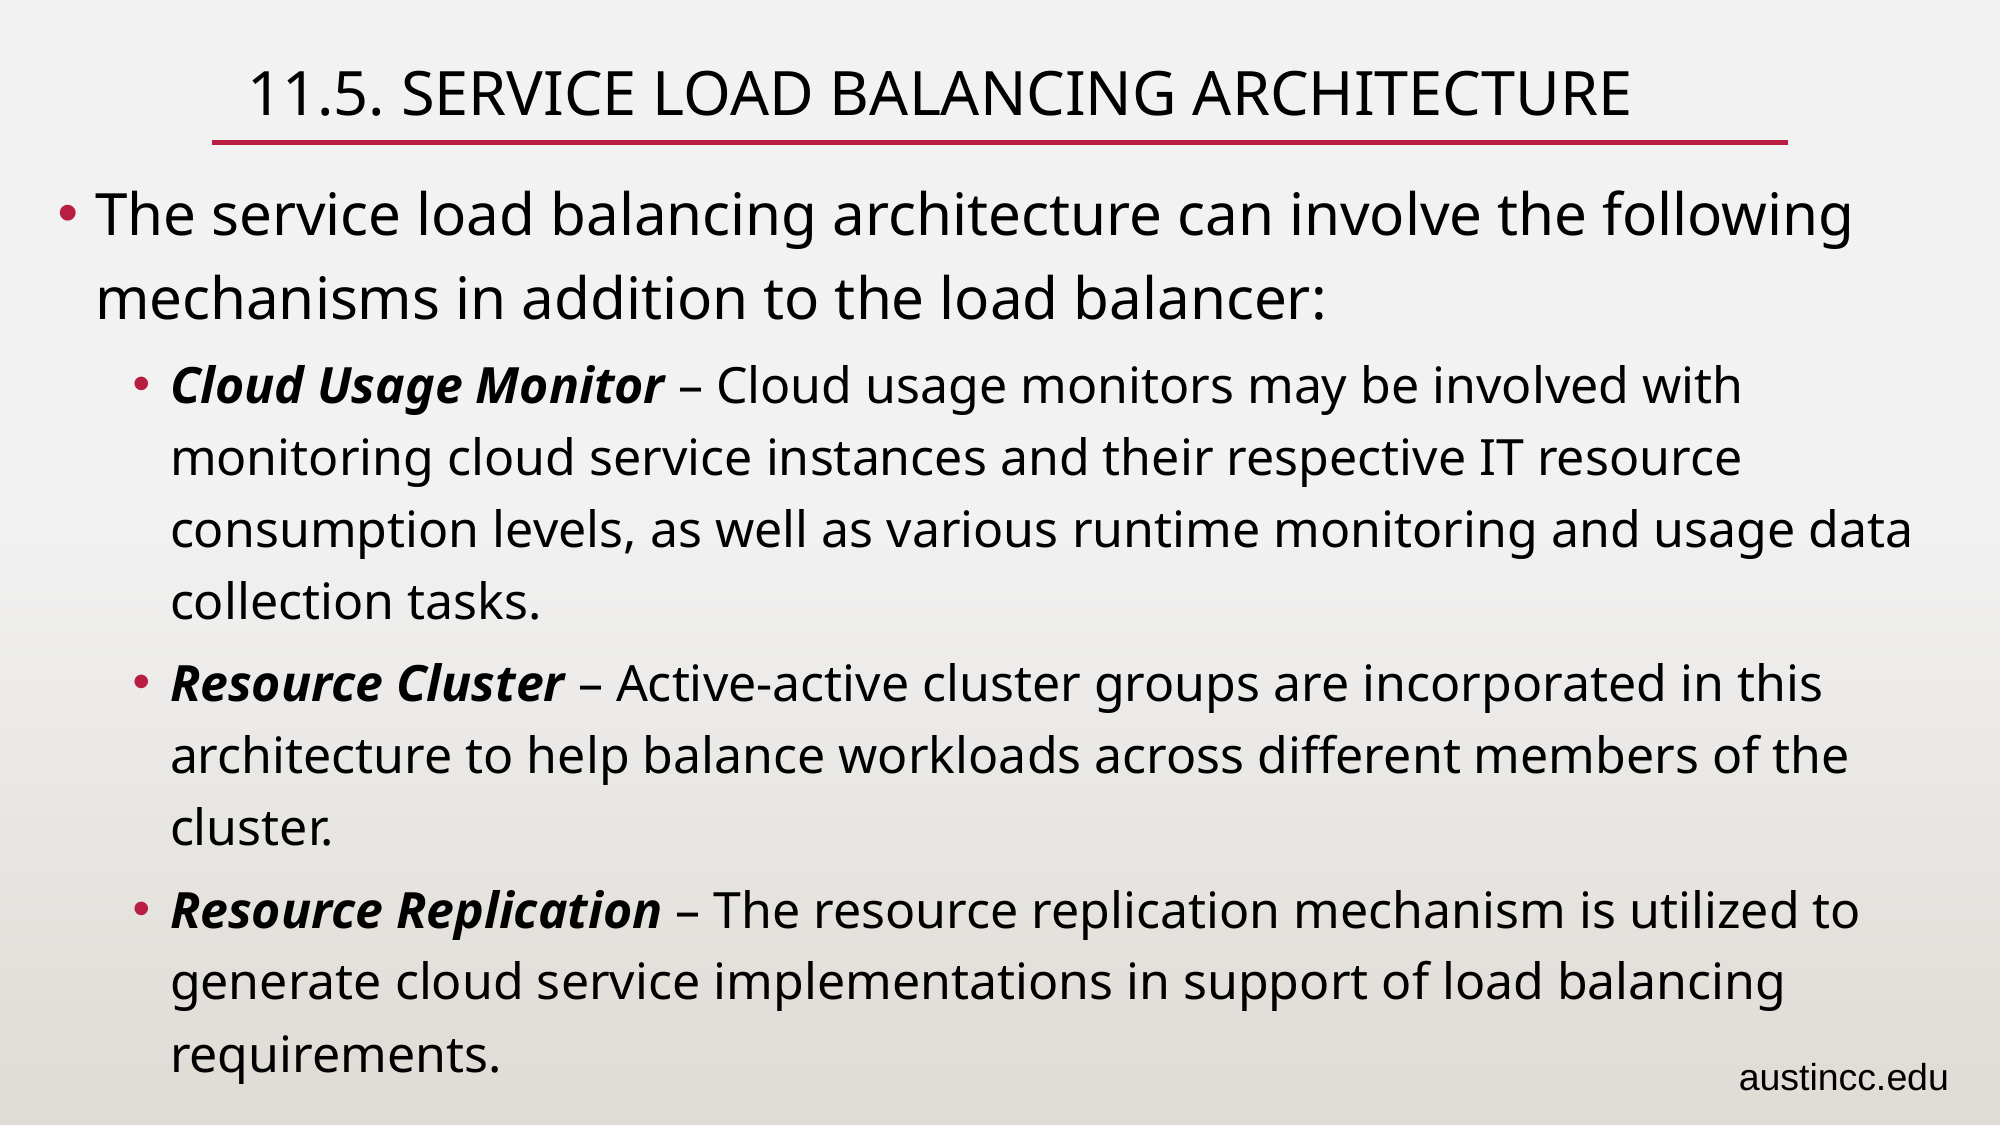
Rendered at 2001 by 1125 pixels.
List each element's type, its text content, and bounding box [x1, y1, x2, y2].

title 11.5. Service Load Balancing Architecture [232, 54, 1808, 137]
list The service load balancing architecture can involve the following mechanisms in addition to the load balancer: Cloud Usage Monitor – Cloud usage monitors may be involved with monitoring cloud service instances and their respective IT resource consumption levels, as well as various runtime monitoring and usage data collection tasks. Resource Cluster – Active-active cluster groups are incorporated in this architecture to help balance workloads across different members of the cluster. Resource Replication – The resource replication mechanism is utilized to generate cloud service implementations in support of load balancing requirements. [42, 155, 1955, 1104]
